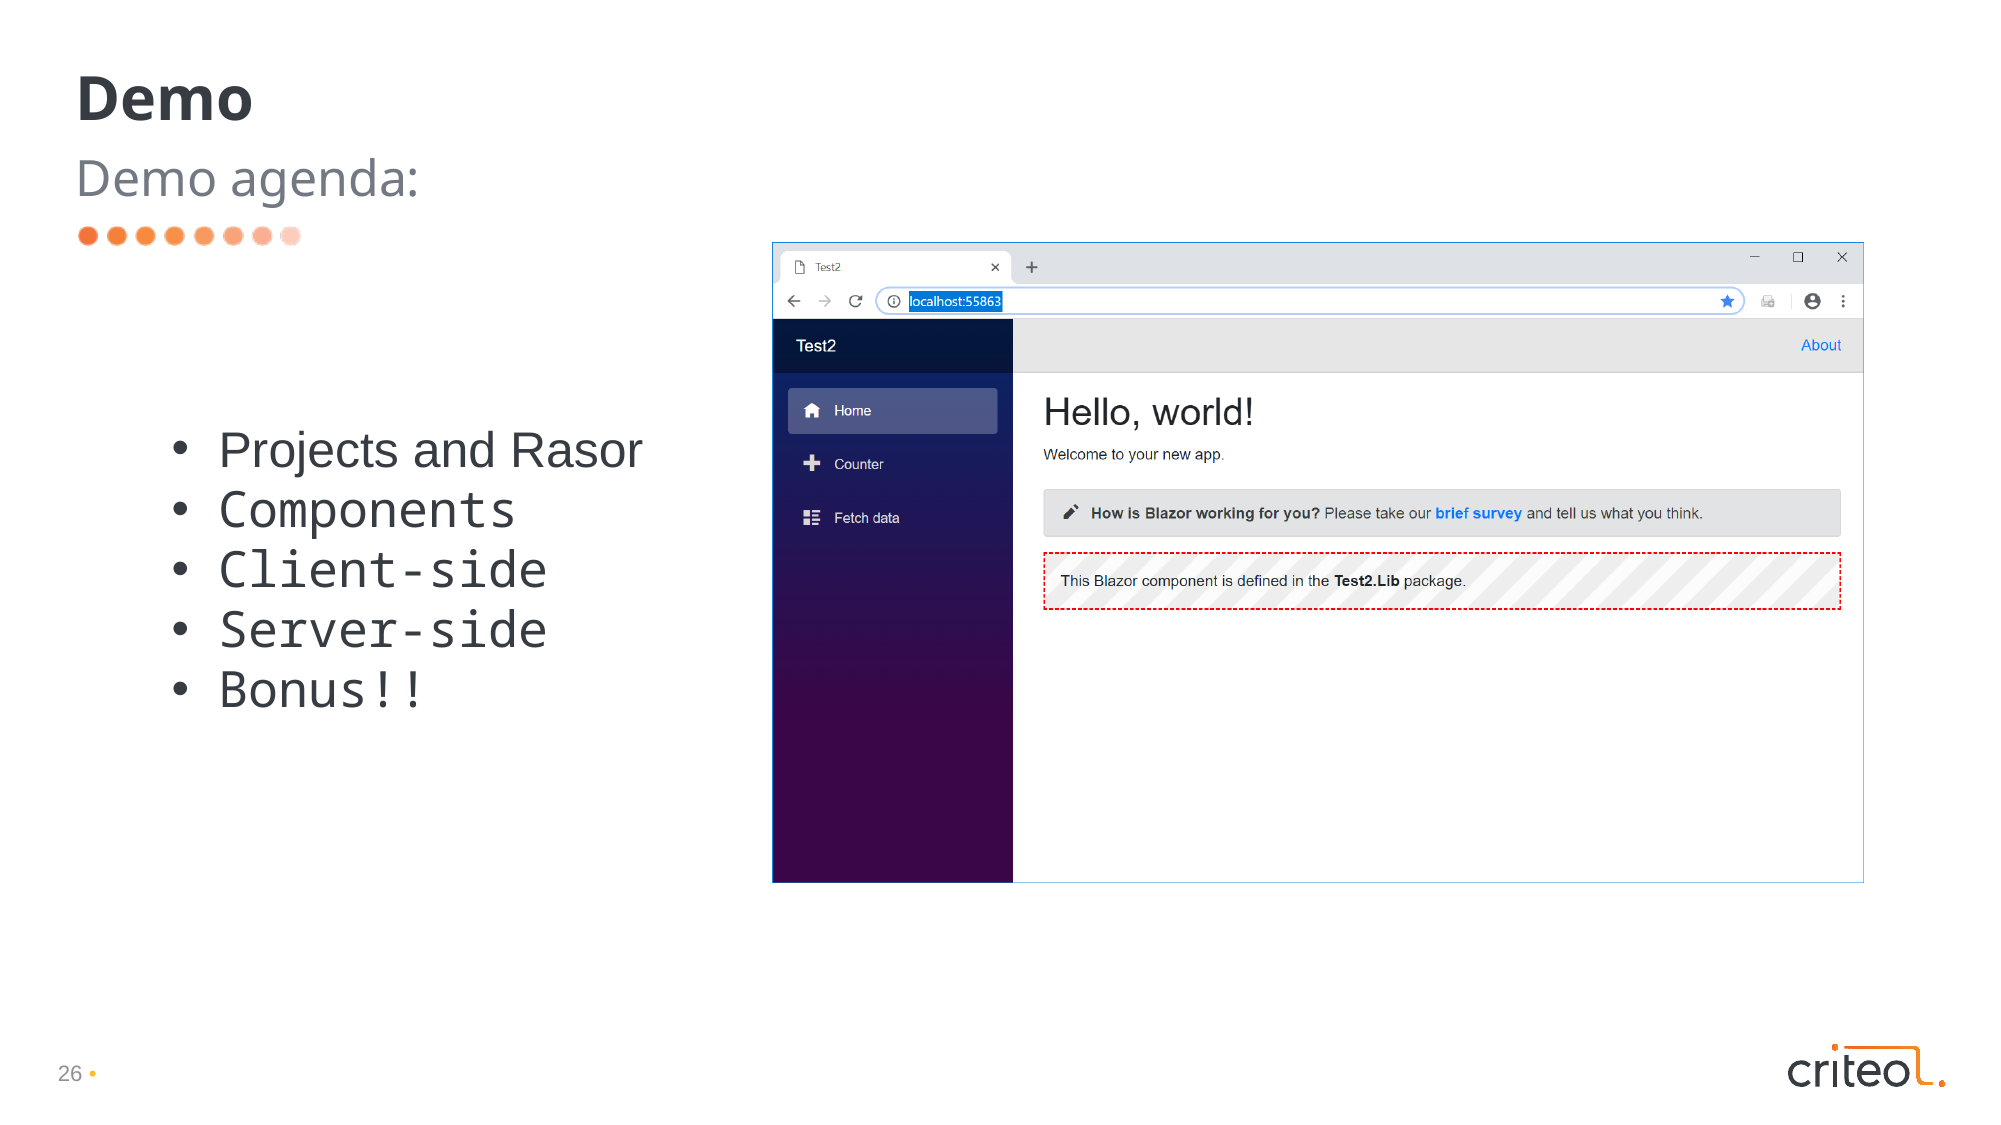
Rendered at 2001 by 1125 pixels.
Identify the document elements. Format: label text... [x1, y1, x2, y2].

picture [78, 226, 301, 246]
list Demo agenda: [60, 149, 1939, 212]
picture [772, 242, 1864, 883]
text_box Projects and Rasor Components Client-side Server-side Bonus!! [156, 410, 772, 786]
title Demo [60, 59, 1939, 143]
